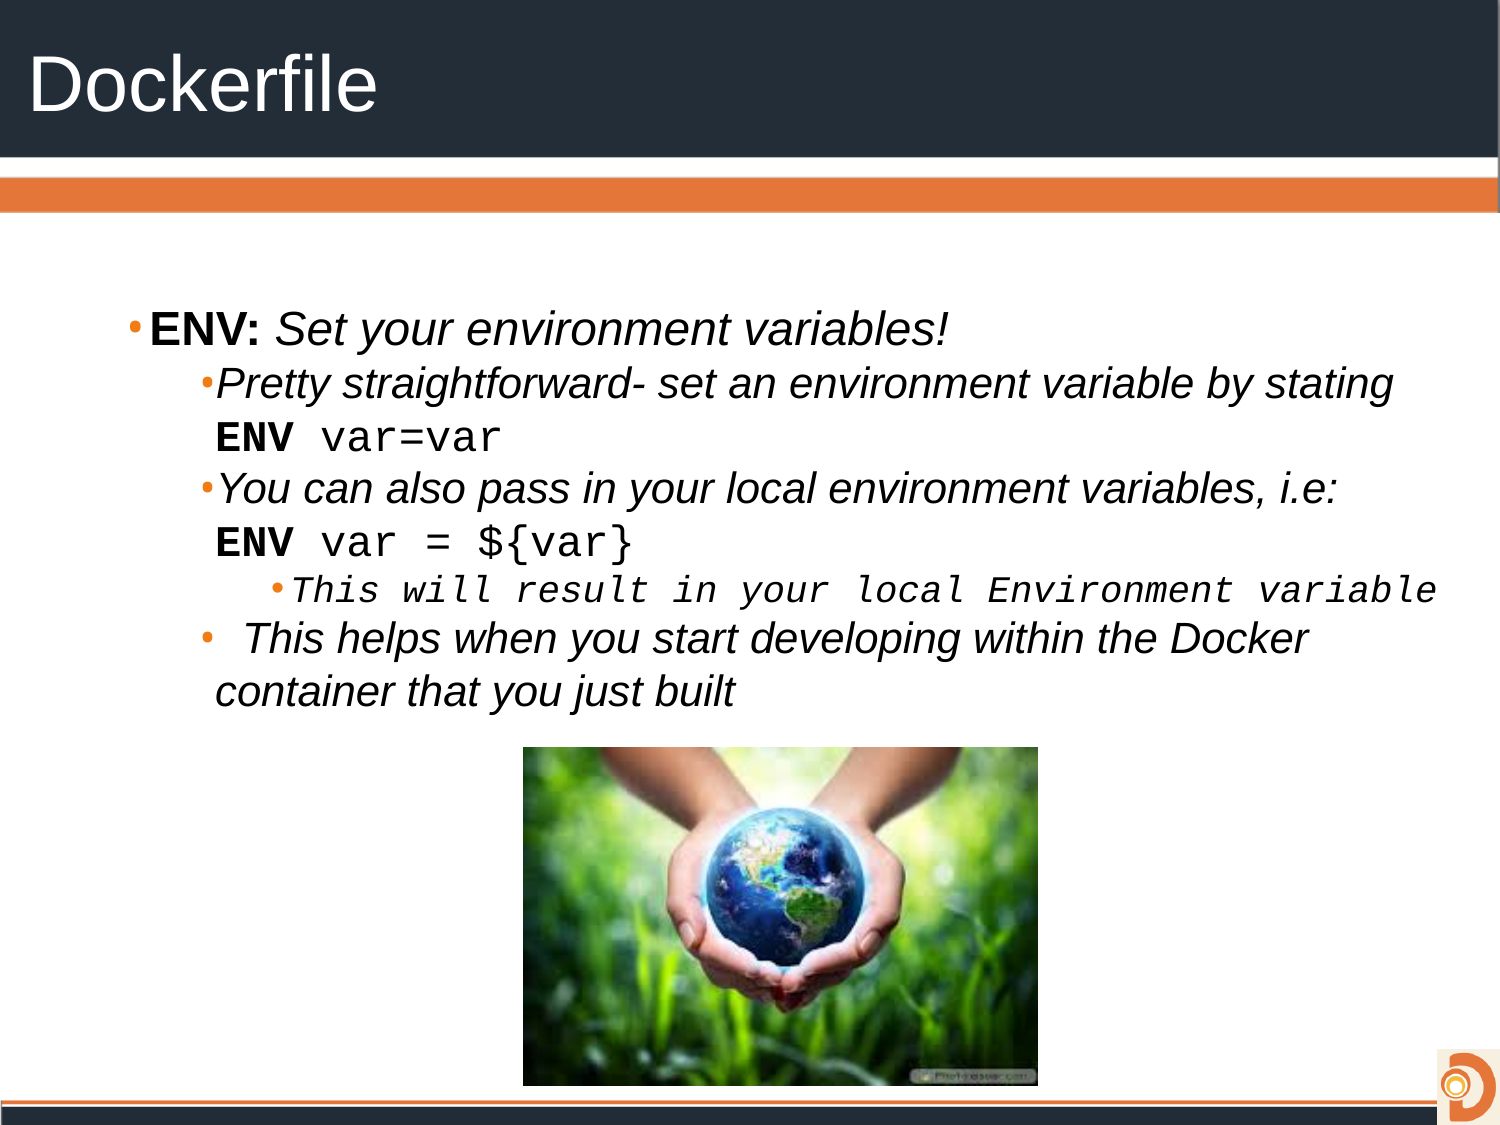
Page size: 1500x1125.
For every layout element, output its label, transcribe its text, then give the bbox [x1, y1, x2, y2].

picture [2, 1049, 1500, 1125]
picture [523, 747, 1038, 1086]
text_box [235, 518, 266, 570]
title Dockerfile [12, 24, 1488, 136]
list ENV: Set your environment variables! Pretty straightforward- set an environment variable by stating ENV var=var You can also pass in your local environment variables, i.e: ENV var = ${var} This will result in your local Environment variable This helps when you start developing within the Docker container that you just built [12, 224, 1488, 1050]
picture [0, 0, 1500, 213]
